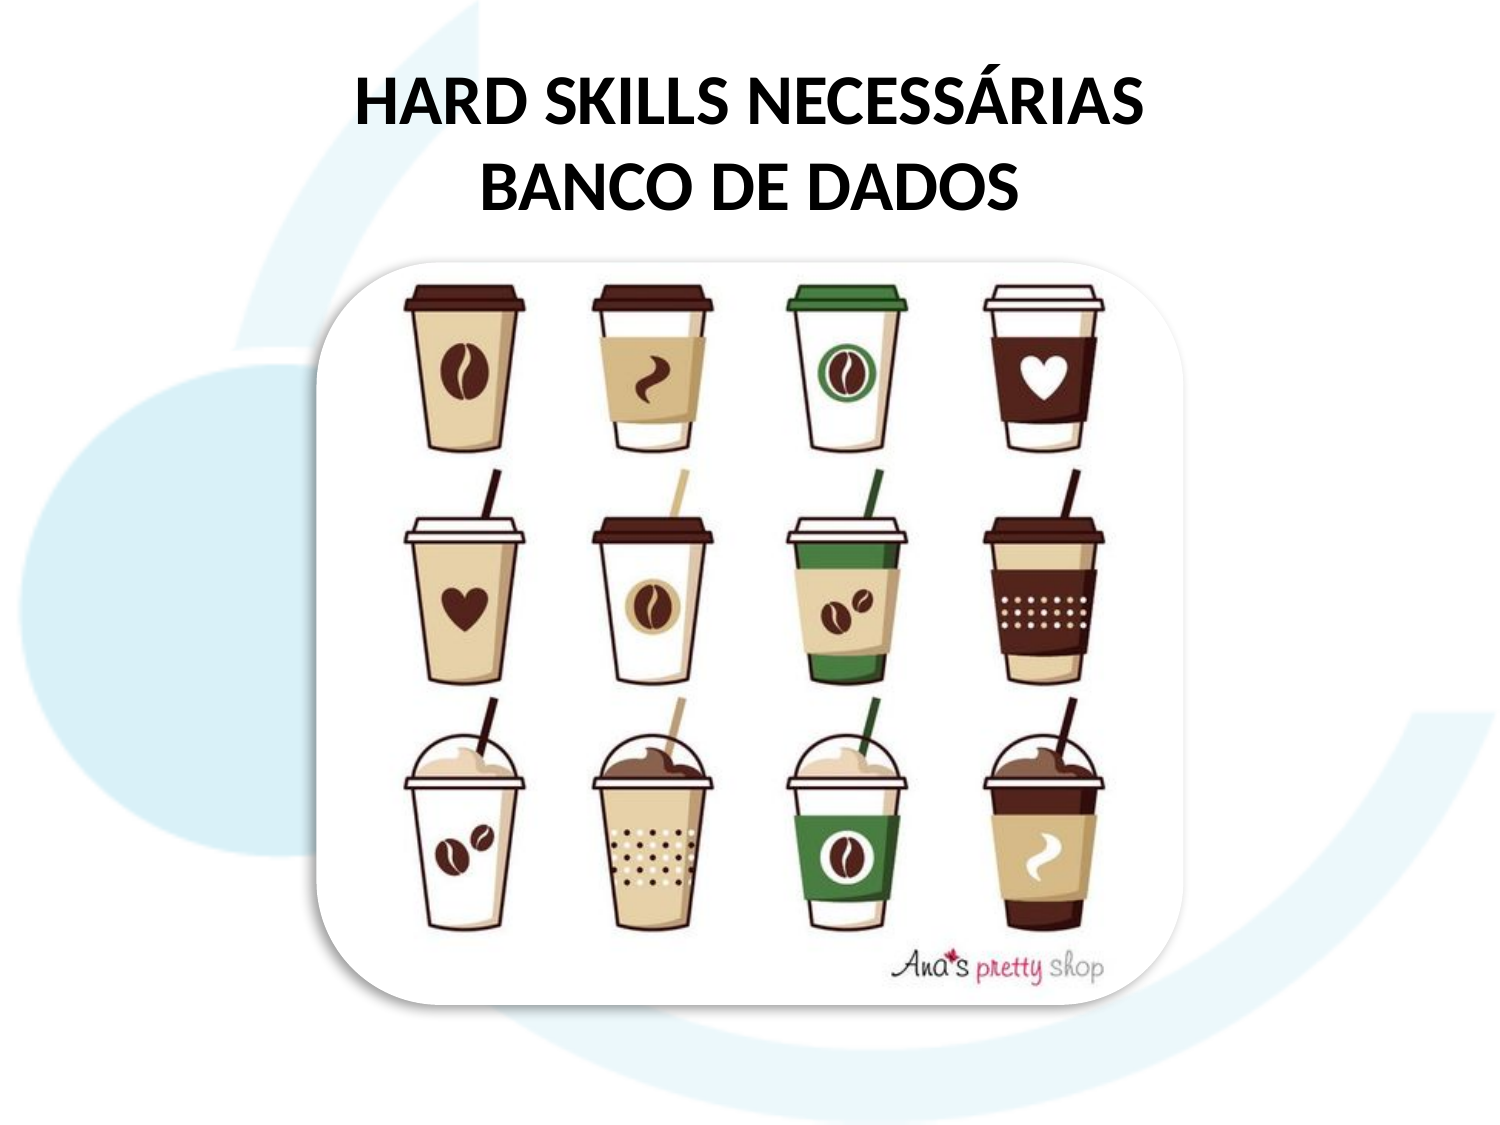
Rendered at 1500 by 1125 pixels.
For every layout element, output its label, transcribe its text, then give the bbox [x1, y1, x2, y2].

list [316, 262, 1184, 1006]
title HARD SKILLS NECESSÁRIAS BANCO DE DADOS [75, 45, 1425, 233]
